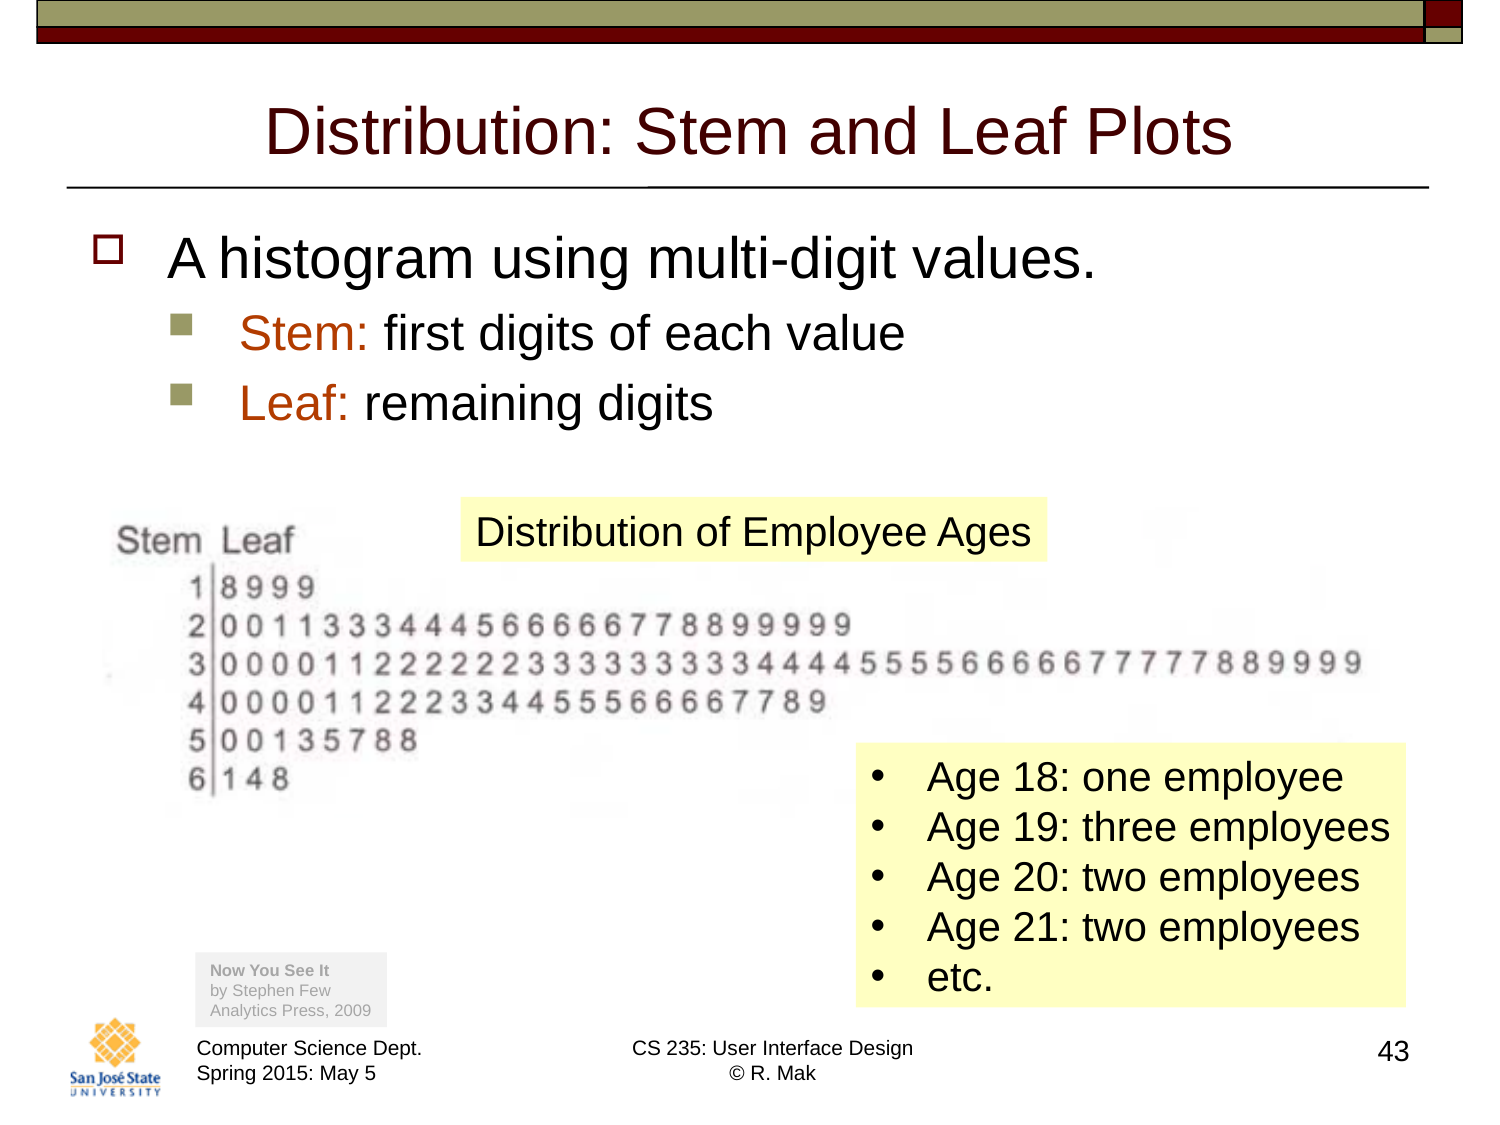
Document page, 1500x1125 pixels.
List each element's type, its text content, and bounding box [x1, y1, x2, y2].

picture [102, 506, 1381, 818]
text_box Age 18: one employee Age 19: three employees Age 20: two employees Age 21: two employees etc. [855, 742, 1406, 1008]
slide_number 43 [1112, 1025, 1425, 1100]
list A histogram using multi-digit values. Stem: first digits of each value Leaf: remaining digits [75, 212, 1425, 458]
title Distribution: Stem and Leaf Plots [75, 67, 1425, 175]
picture [60, 1012, 166, 1112]
text_box Now You See It by Stephen Few Analytics Press, 2009 [195, 952, 387, 1028]
text_box Distribution of Employee Ages [460, 496, 1048, 505]
